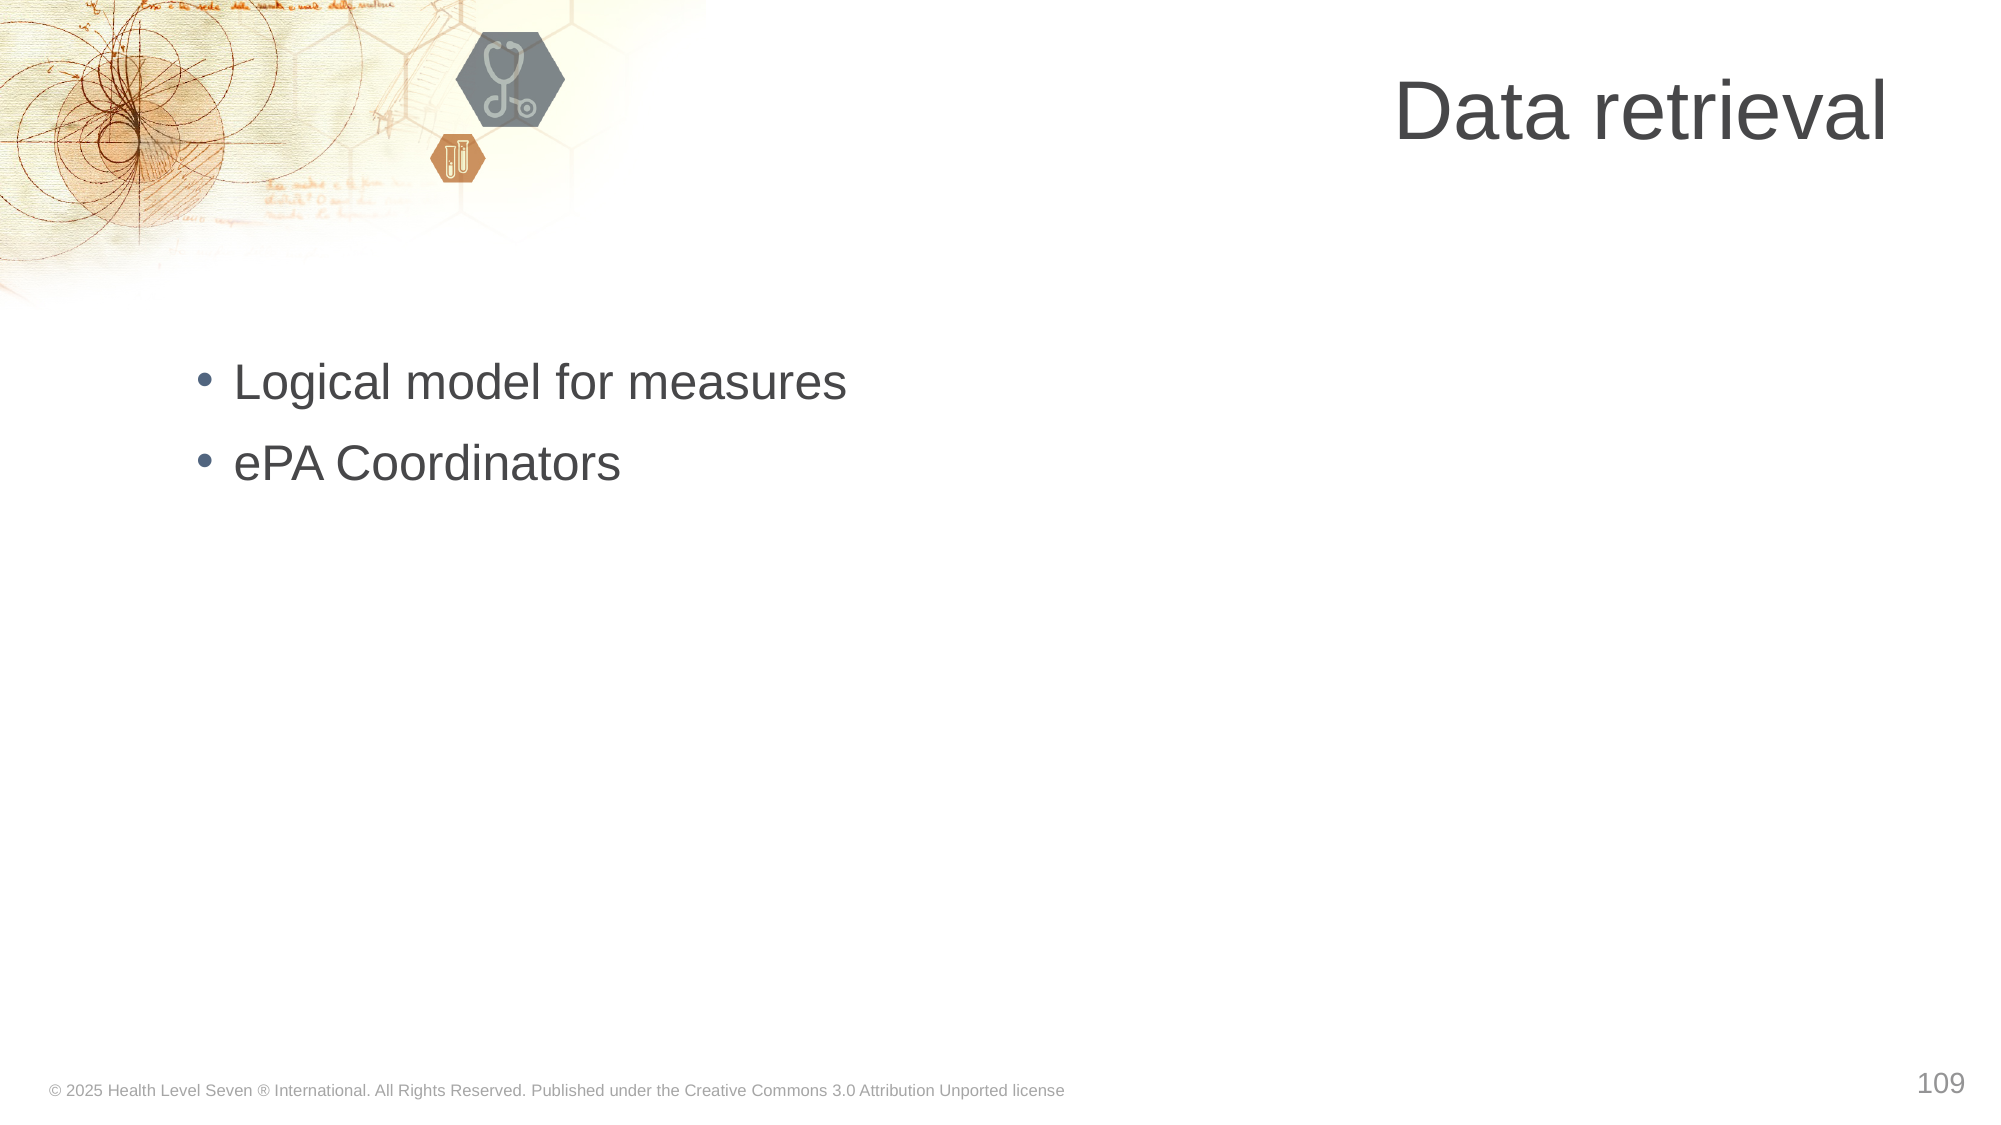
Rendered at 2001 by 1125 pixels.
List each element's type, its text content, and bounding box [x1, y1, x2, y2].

slide_number 109 [1515, 1064, 1966, 1125]
list Logical model for measures ePA Coordinators [181, 342, 1904, 1016]
title Data retrieval [648, 59, 1904, 188]
picture [0, 0, 706, 310]
